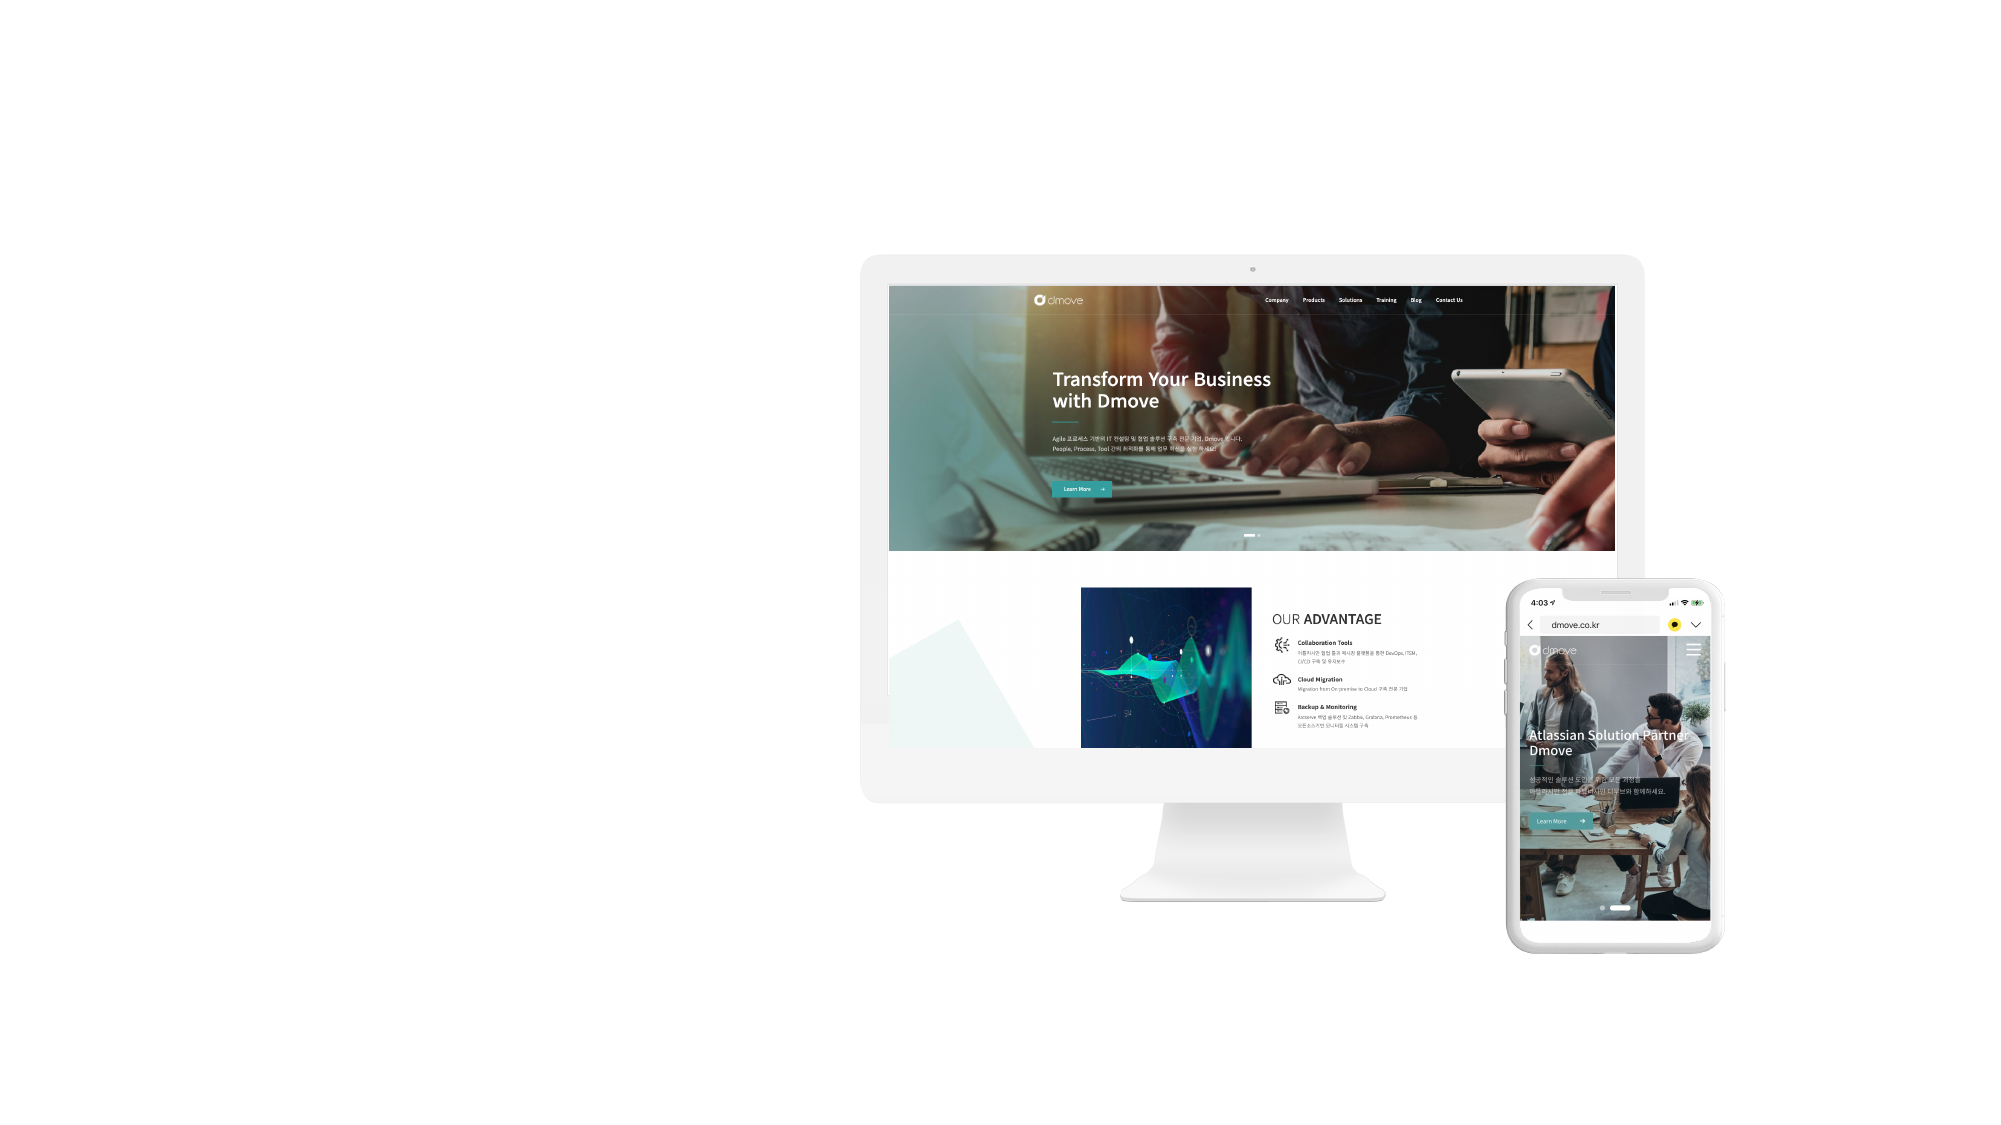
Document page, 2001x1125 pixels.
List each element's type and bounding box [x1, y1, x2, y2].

picture [860, 254, 1645, 902]
text_box [1504, 578, 1726, 954]
